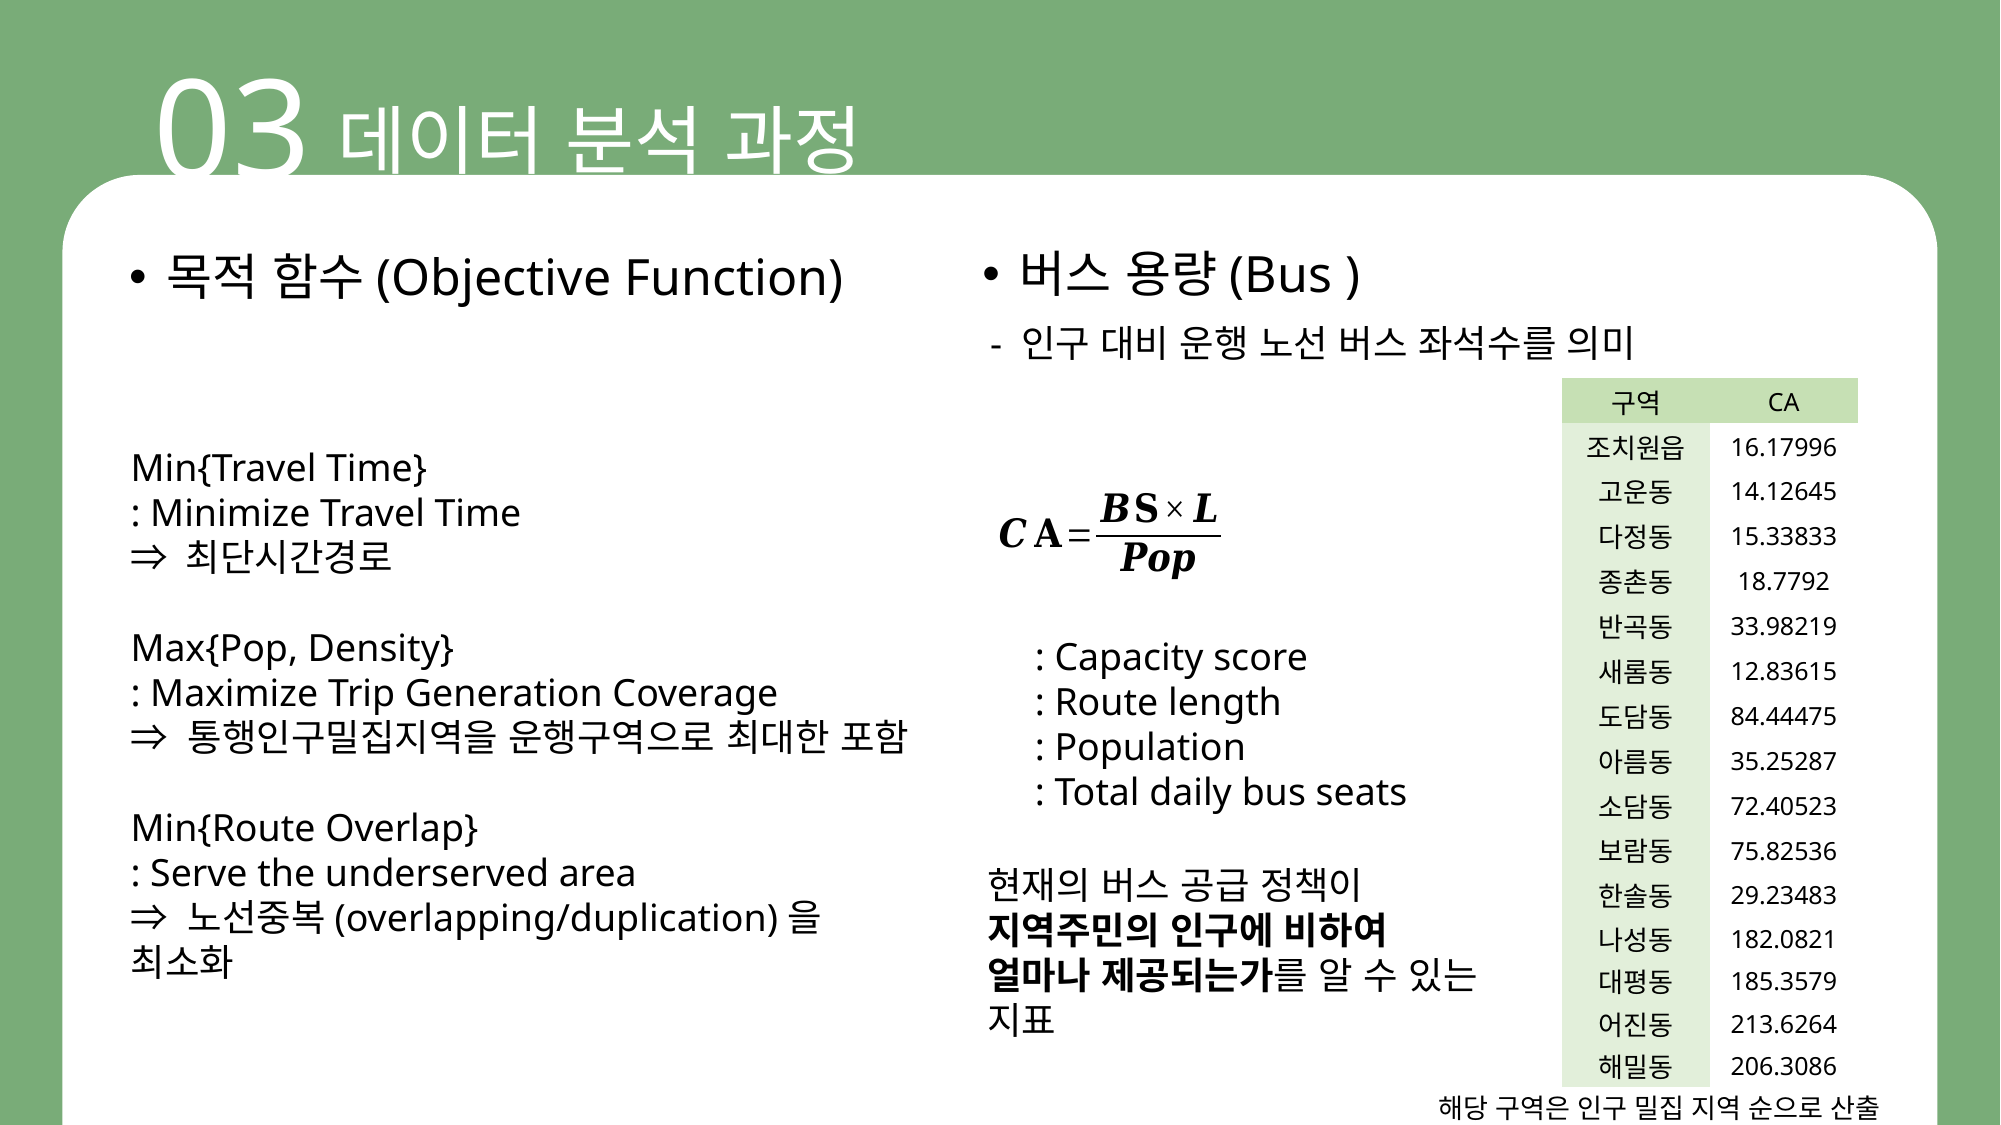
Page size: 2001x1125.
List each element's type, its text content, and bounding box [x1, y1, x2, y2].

table_cell 반곡동 [1562, 603, 1710, 648]
table_cell 35.25287 [1710, 737, 1858, 782]
table_cell 도담동 [1562, 693, 1710, 737]
table_cell 15.33833 [1710, 513, 1858, 558]
table_cell 한솔동 [1562, 872, 1710, 917]
table_cell 182.0821 [1710, 917, 1858, 959]
text_box Min{Travel Time} : Minimize Travel Time ⇒ 최단시간경로 Max{Pop, Density} : Maximize Trip Generation Coverage ⇒ 통행인구밀집지역을 운행구역으로 최대한 포함 Min{Route Overlap} : Serve the underserved area ⇒ 노선중복(overlapping/duplication)을 최소화 [115, 436, 942, 992]
table_cell 해밀동 [1562, 1044, 1710, 1084]
table_header CA [1710, 378, 1858, 423]
table_cell 206.3086 [1710, 1044, 1858, 1084]
text_box 해당 구역은 인구 밀집 지역 순으로 산출 [1424, 1084, 1971, 1125]
table_cell 84.44475 [1710, 693, 1858, 737]
table_cell 33.98219 [1710, 603, 1858, 648]
table_cell 29.23483 [1710, 872, 1858, 917]
title 데이터 분석 과정 [491, 84, 966, 205]
table_cell 72.40523 [1710, 782, 1858, 827]
table_cell 어진동 [1562, 1002, 1710, 1044]
table_cell 18.7792 [1710, 558, 1858, 603]
table_cell 75.82536 [1710, 827, 1858, 872]
list 목적 함수(Objective Function) [114, 244, 1000, 321]
table_cell 고운동 [1562, 468, 1710, 513]
table_cell 소담동 [1562, 782, 1710, 827]
table_cell 보람동 [1562, 827, 1710, 872]
table_cell 14.12645 [1710, 468, 1858, 513]
table_header 구역 [1562, 378, 1710, 423]
table_cell 종촌동 [1562, 558, 1710, 603]
table_cell 조치원읍 [1562, 423, 1710, 468]
table_cell 아름동 [1562, 737, 1710, 782]
table_cell 16.17996 [1710, 423, 1858, 468]
table_cell 대평동 [1562, 959, 1710, 1002]
table_cell 다정동 [1562, 513, 1710, 558]
table_cell 185.3579 [1710, 959, 1858, 1002]
table_cell 213.6264 [1710, 1002, 1858, 1044]
table_cell 나성동 [1562, 917, 1710, 959]
text_box 현재의 버스 공급 정책이 지역주민의 인구에 비하여 얼마나 제공되는가를 알 수 있는 지표 [972, 809, 1560, 1049]
text_box 03 [138, 31, 491, 237]
table_cell 12.83615 [1710, 648, 1858, 693]
table_cell 새롬동 [1562, 648, 1710, 693]
text_box - 인구 대비 운행 노선 버스 좌석수를 의미 [975, 312, 1976, 373]
